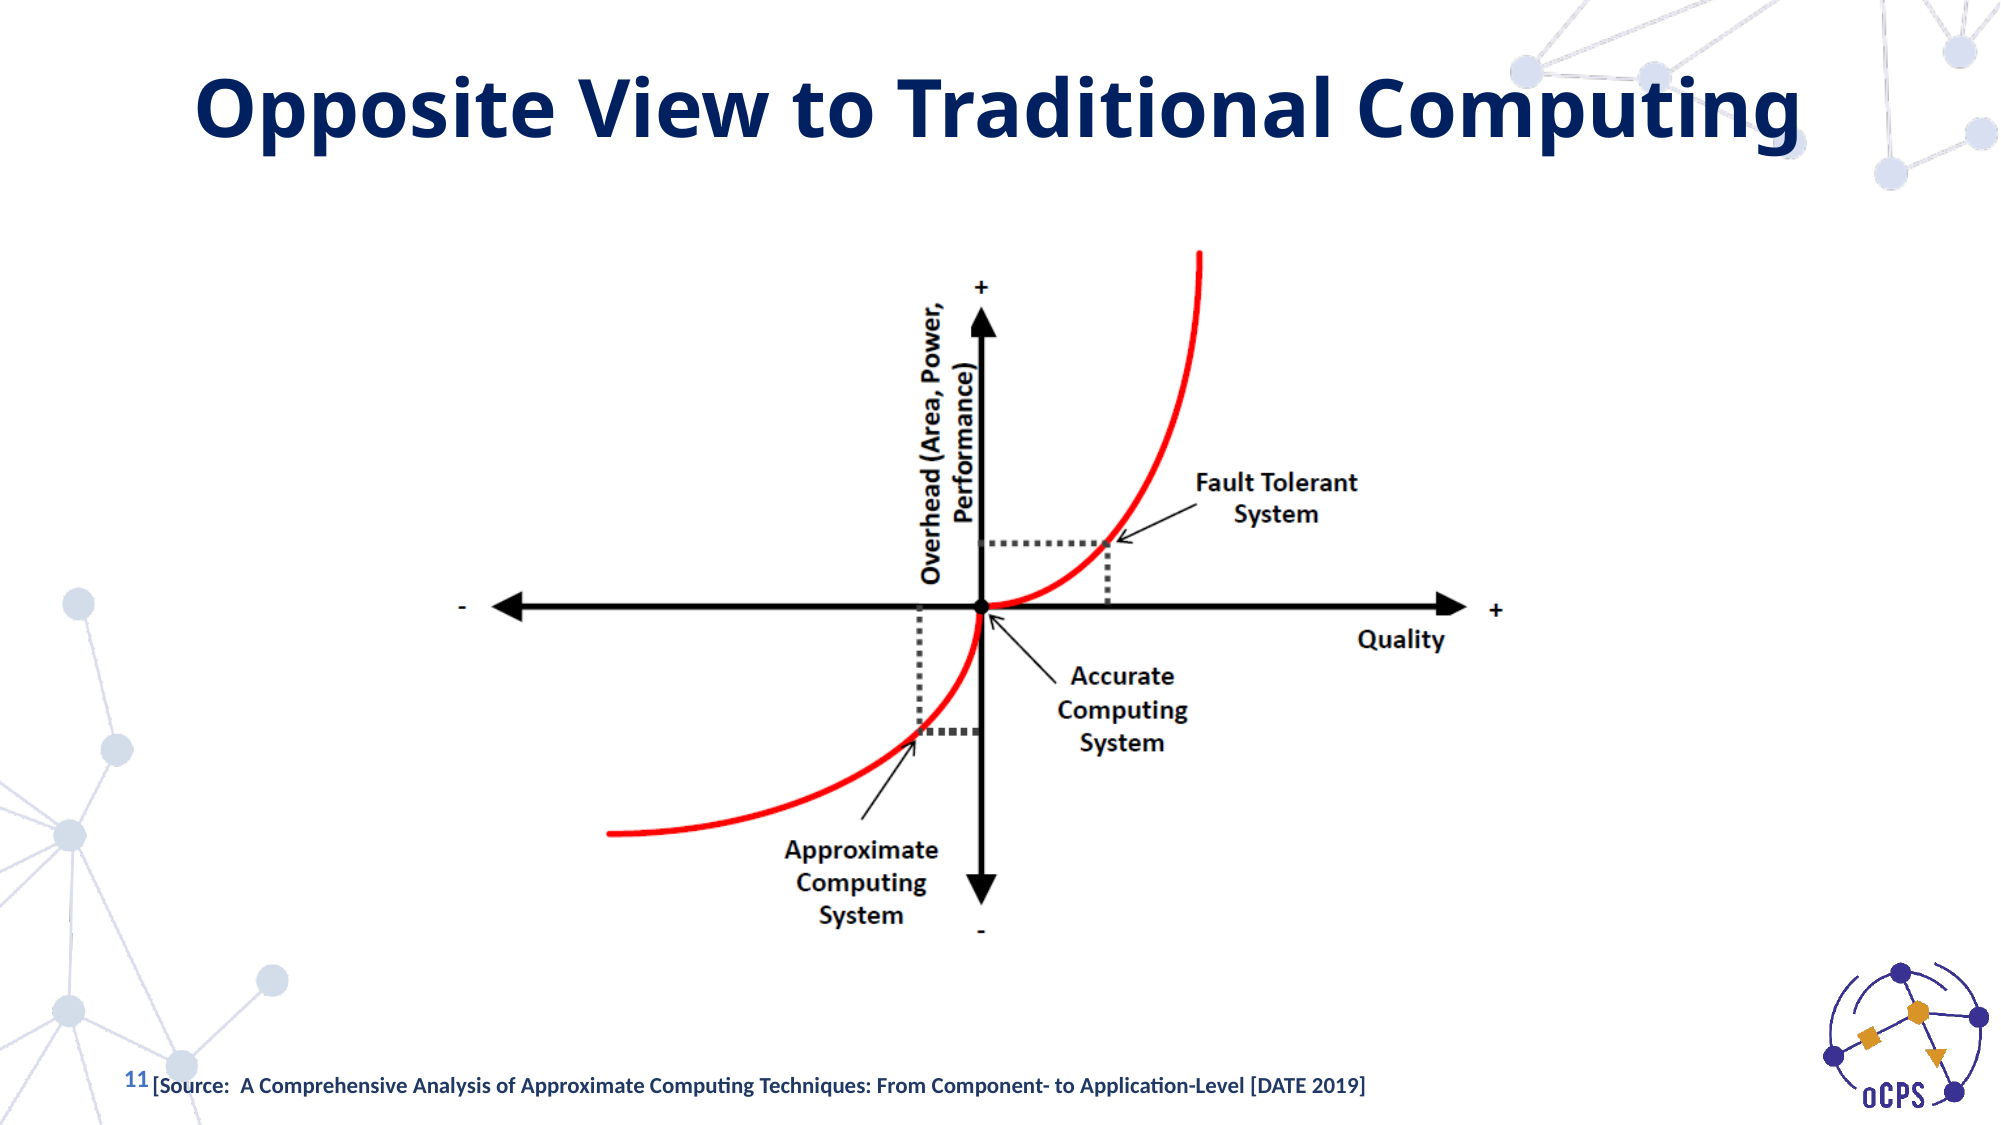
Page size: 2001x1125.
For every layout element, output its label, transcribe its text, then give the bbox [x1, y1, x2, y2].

picture [1823, 962, 1989, 1108]
slide_number 11 [108, 1047, 559, 1108]
title Opposite View to Traditional Computing [137, 59, 1863, 163]
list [339, 162, 1661, 1026]
picture [0, 575, 319, 1125]
text_box [Source: A Comprehensive Analysis of Approximate Computing Techniques: From Component- to Application-Level [DATE 2019] [559, 1062, 1538, 1105]
